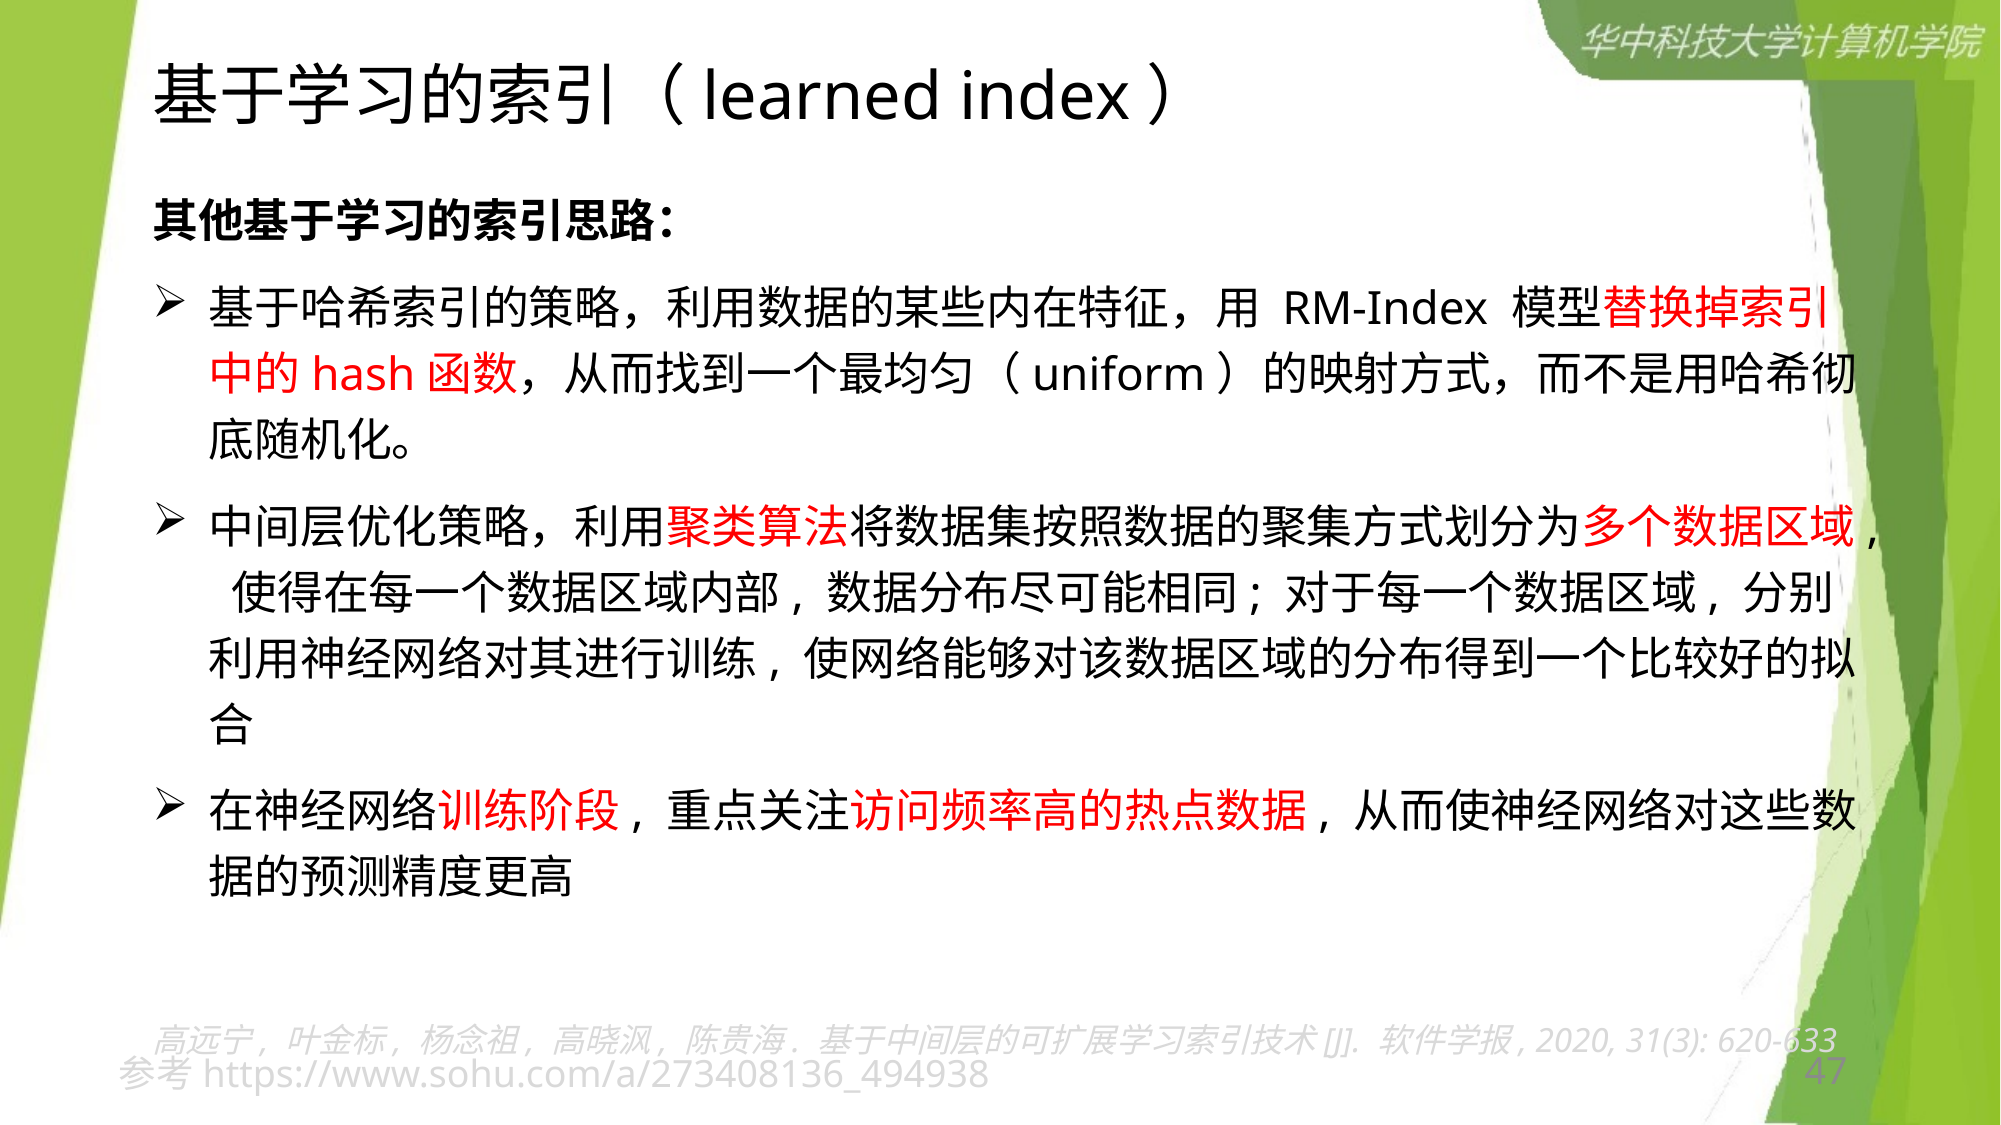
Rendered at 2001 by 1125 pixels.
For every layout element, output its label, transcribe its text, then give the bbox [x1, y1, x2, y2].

slide_number 47 [1412, 1042, 1863, 1103]
picture [0, 0, 2001, 1125]
title 基于学习的索引（learned index） [137, 22, 1863, 173]
list 其他基于学习的索引思路： 基于哈希索引的策略，利用数据的某些内在特征，用 RM-Index 模型替换掉索引中的hash函数，从而找到一个最均匀（uniform）的映射方式，而不是用哈希彻底随机化。 中间层优化策略，利用聚类算法将数据集按照数据的聚集方式划分为多个数据区域, 使得在每一个数据区域内部, 数据分布尽可能相同; 对于每一个数据区域, 分别利用神经网络对其进行训练, 使网络能够对该数据区域的分布得到一个比较好的拟合 在神经网络训练阶段, 重点关注访问频率高的热点数据, 从而使神经网络对这些数据的预测精度更高 高远宁, 叶金标, 杨念祖, 高晓沨, 陈贵海. 基于中间层的可扩展学习索引技术[J]. 软件学报, 2020, 31(3): 620-633 [137, 173, 1878, 1032]
text_box 参考https://www.sohu.com/a/273408136_494938 [104, 1042, 1006, 1103]
